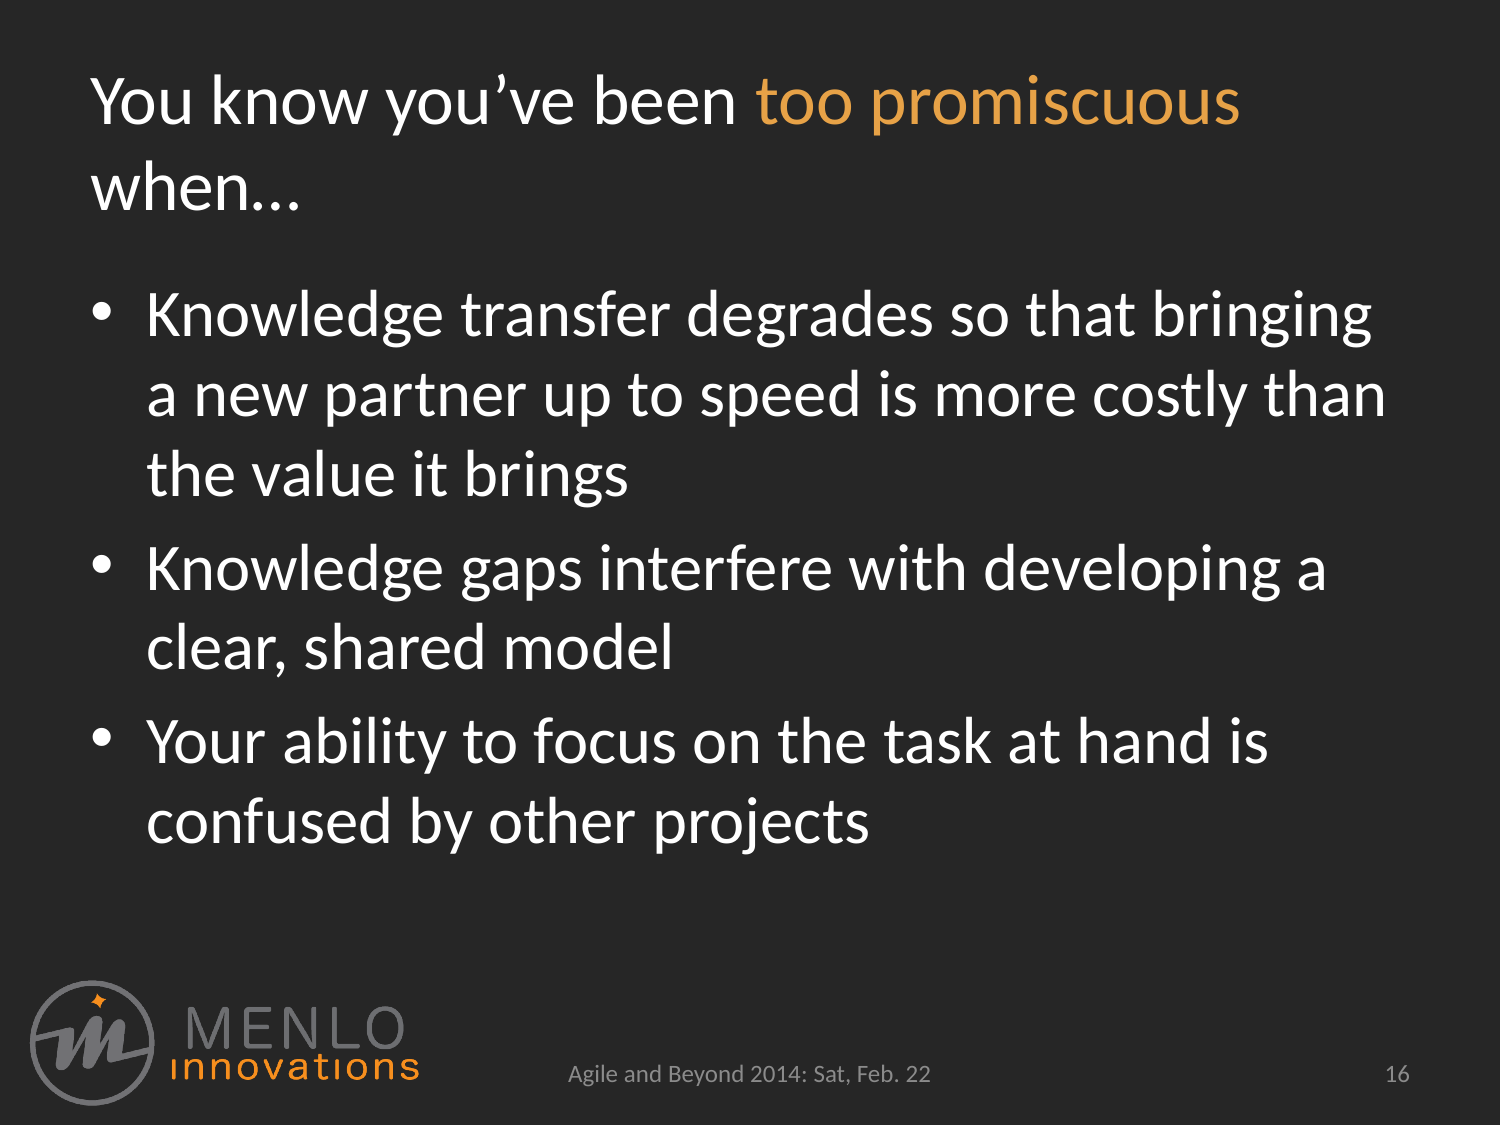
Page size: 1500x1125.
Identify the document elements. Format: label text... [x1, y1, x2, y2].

picture [24, 974, 425, 1111]
title You know you’ve been too promiscuous when… [75, 45, 1425, 233]
footer Agile and Beyond 2014: Sat, Feb. 22 [512, 1042, 988, 1103]
slide_number 16 [1074, 1042, 1425, 1103]
list Knowledge transfer degrades so that bringing a new partner up to speed is more costly than the value it brings Knowledge gaps interfere with developing a clear, shared model Your ability to focus on the task at hand is confused by other projects [75, 262, 1425, 1005]
